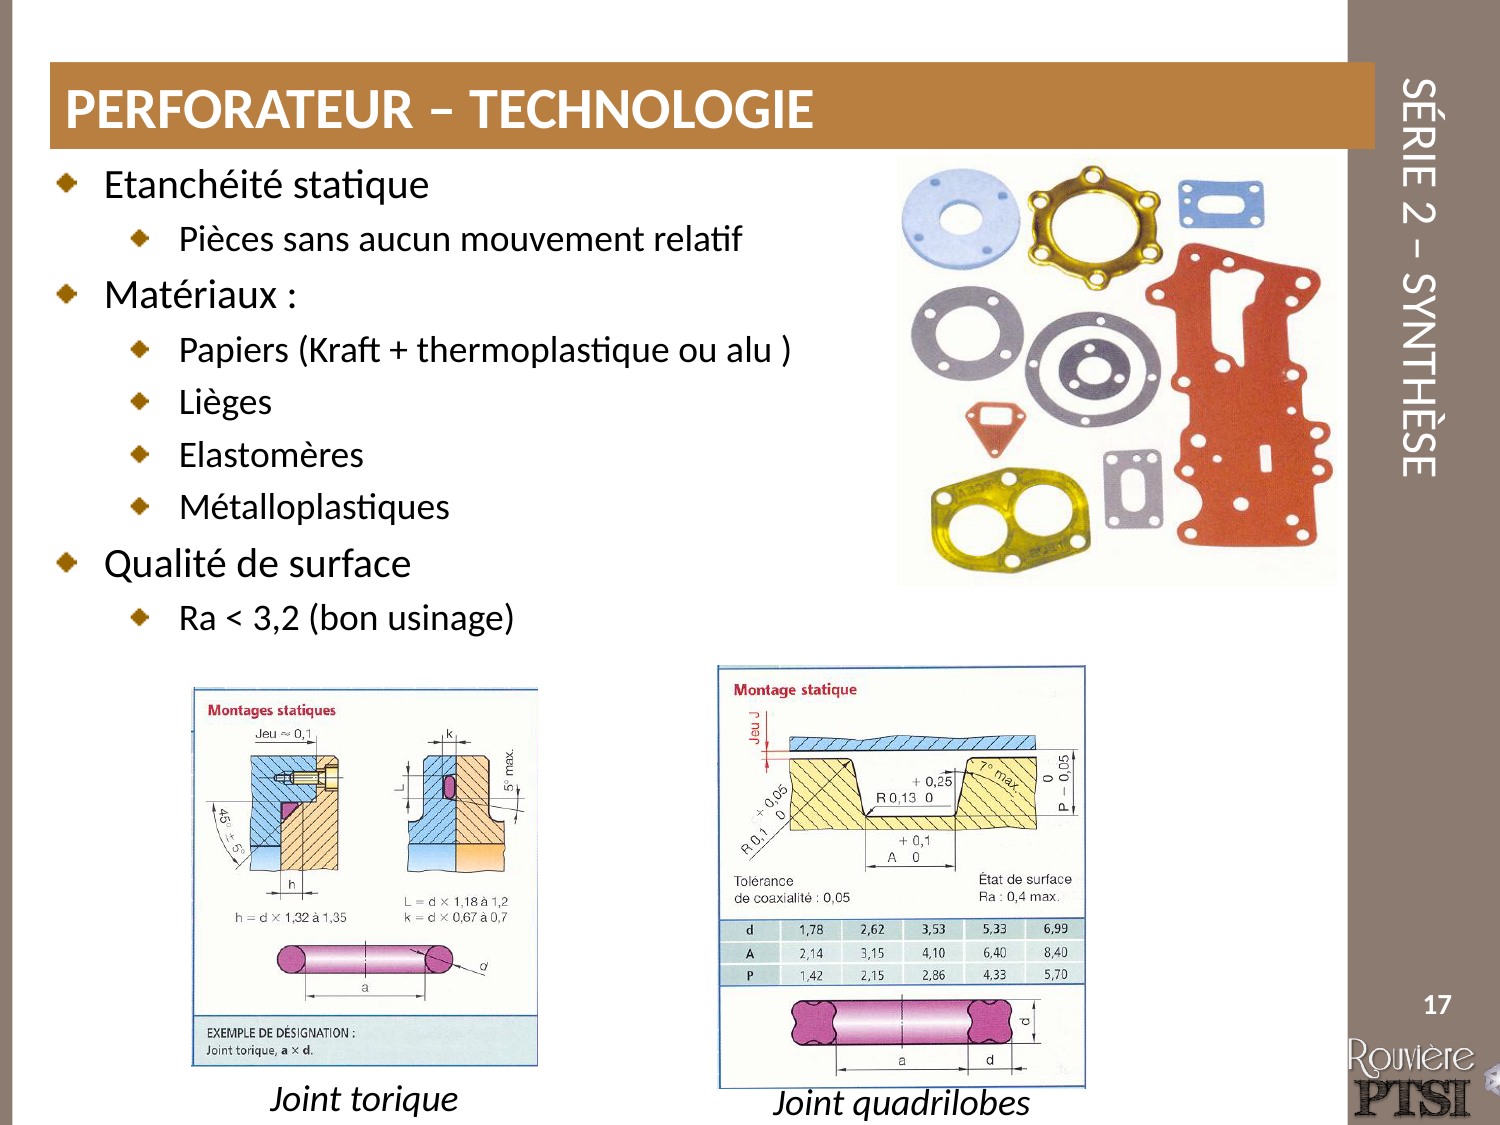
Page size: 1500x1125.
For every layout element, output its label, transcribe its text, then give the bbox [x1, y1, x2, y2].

picture [47, 277, 77, 307]
picture [191, 687, 538, 1067]
picture [122, 223, 149, 250]
text_box Joint quadrilobes [728, 1102, 1075, 1125]
list Etanchéité statique Pièces sans aucun mouvement relatif Matériaux : Papiers (Kraft + thermoplastique ou alu ) Lièges Elastomères Métalloplastiques Qualité de surface Ra < 3,2 (bon usinage) [32, 148, 867, 707]
picture [122, 334, 149, 361]
text_box Joint torique [191, 1078, 538, 1125]
picture [897, 153, 1338, 586]
picture [122, 386, 149, 413]
picture [47, 545, 77, 576]
picture [47, 166, 77, 196]
picture [122, 439, 149, 466]
list Perforateur – technologie [49, 62, 1376, 150]
slide_number 17 [1357, 978, 1500, 1026]
picture [717, 664, 1087, 1090]
picture [122, 491, 149, 518]
picture [122, 602, 149, 629]
picture [1347, 1037, 1500, 1122]
